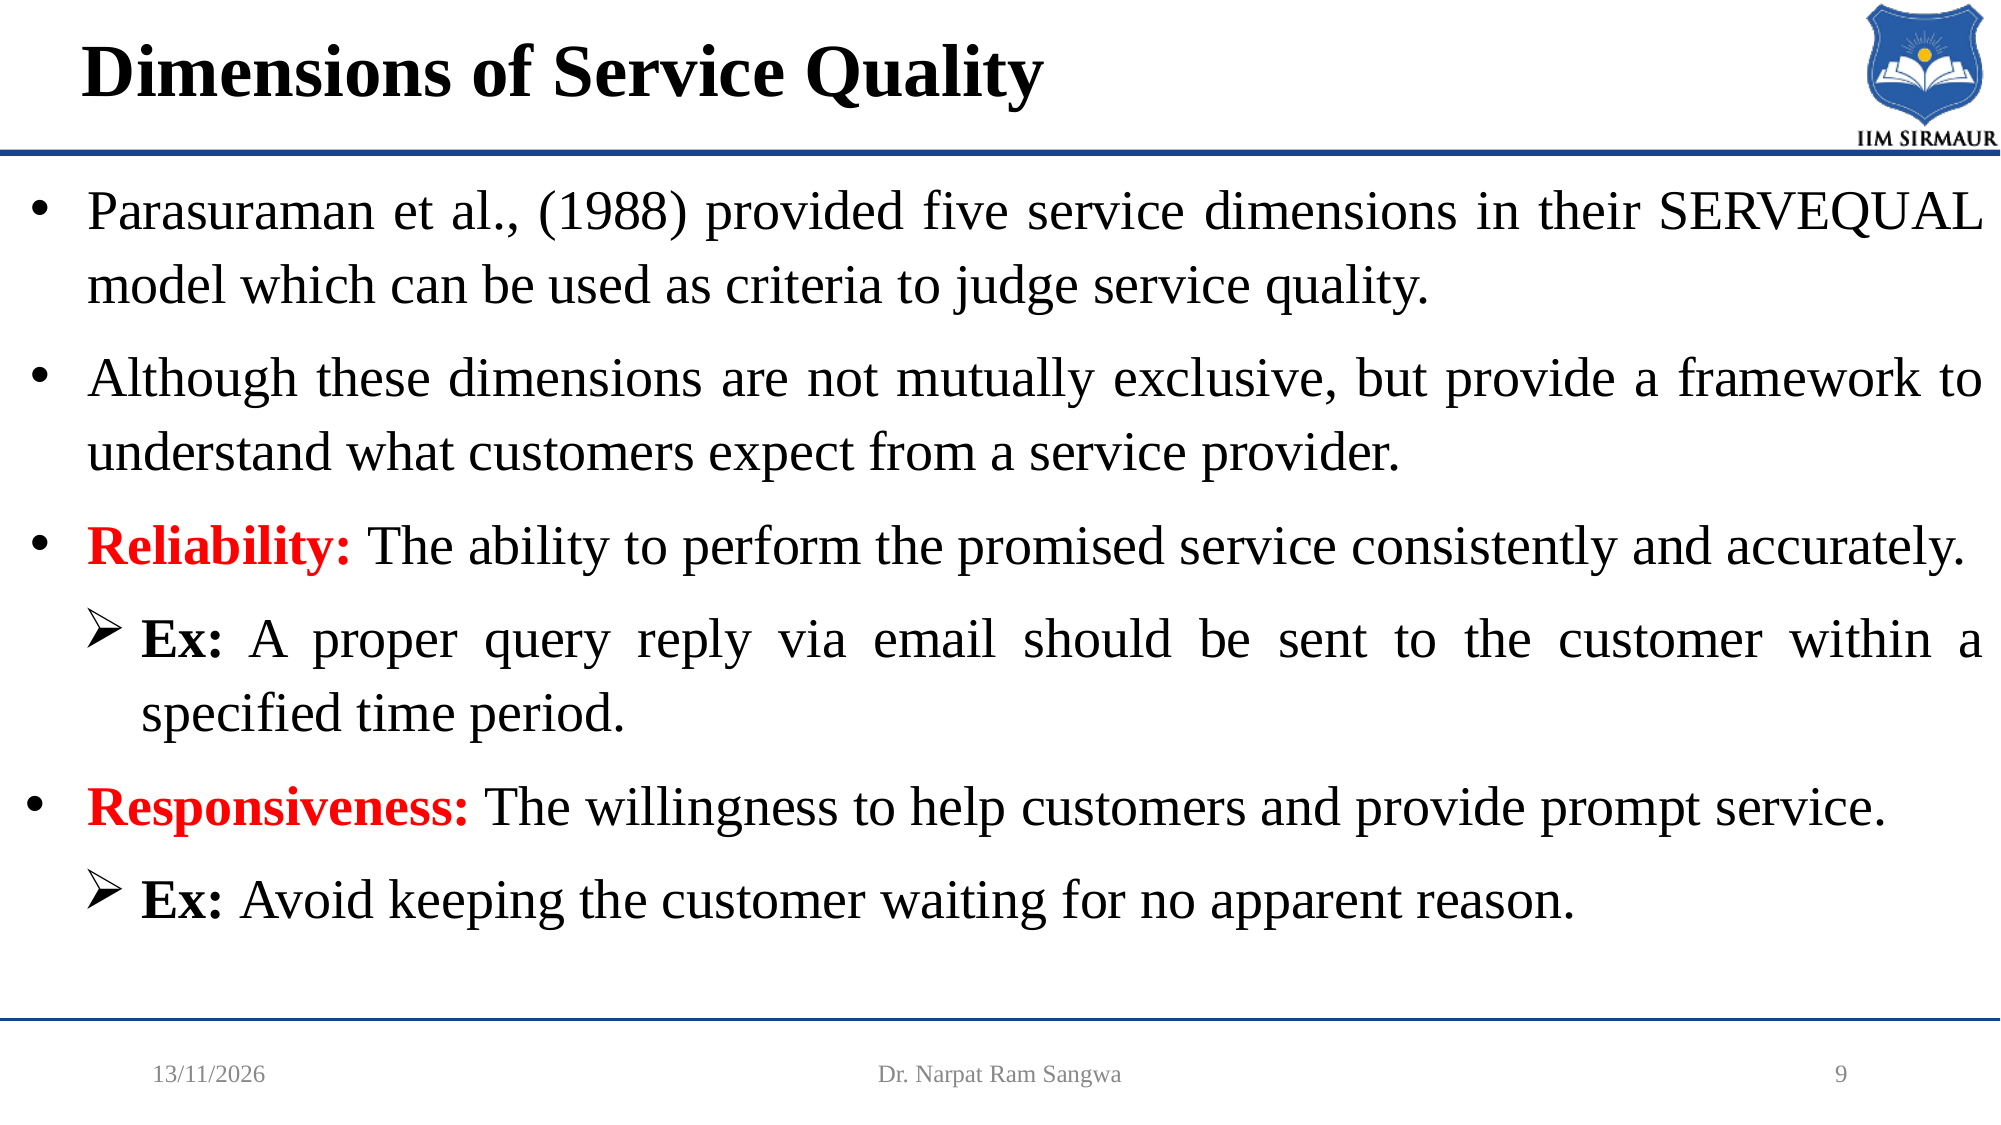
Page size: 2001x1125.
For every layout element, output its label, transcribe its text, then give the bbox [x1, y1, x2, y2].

title Dimensions of Service Quality [66, 24, 1833, 137]
footer Dr. Narpat Ram Sangwa [662, 1042, 1338, 1103]
list Parasuraman et al., (1988) provided five service dimensions in their SERVEQUAL model which can be used as criteria to judge service quality. Although these dimensions are not mutually exclusive, but provide a framework to understand what customers expect from a service provider. Reliability: The ability to perform the promised service consistently and accurately. Ex: A proper query reply via email should be sent to the customer within a specified time period. Responsiveness: The willingness to help customers and provide prompt service. Ex: Avoid keeping the customer waiting for no apparent reason. [0, 159, 2000, 1000]
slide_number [137, 1042, 588, 1103]
slide_number 9 [1412, 1042, 1863, 1103]
picture [1855, 1, 2000, 147]
